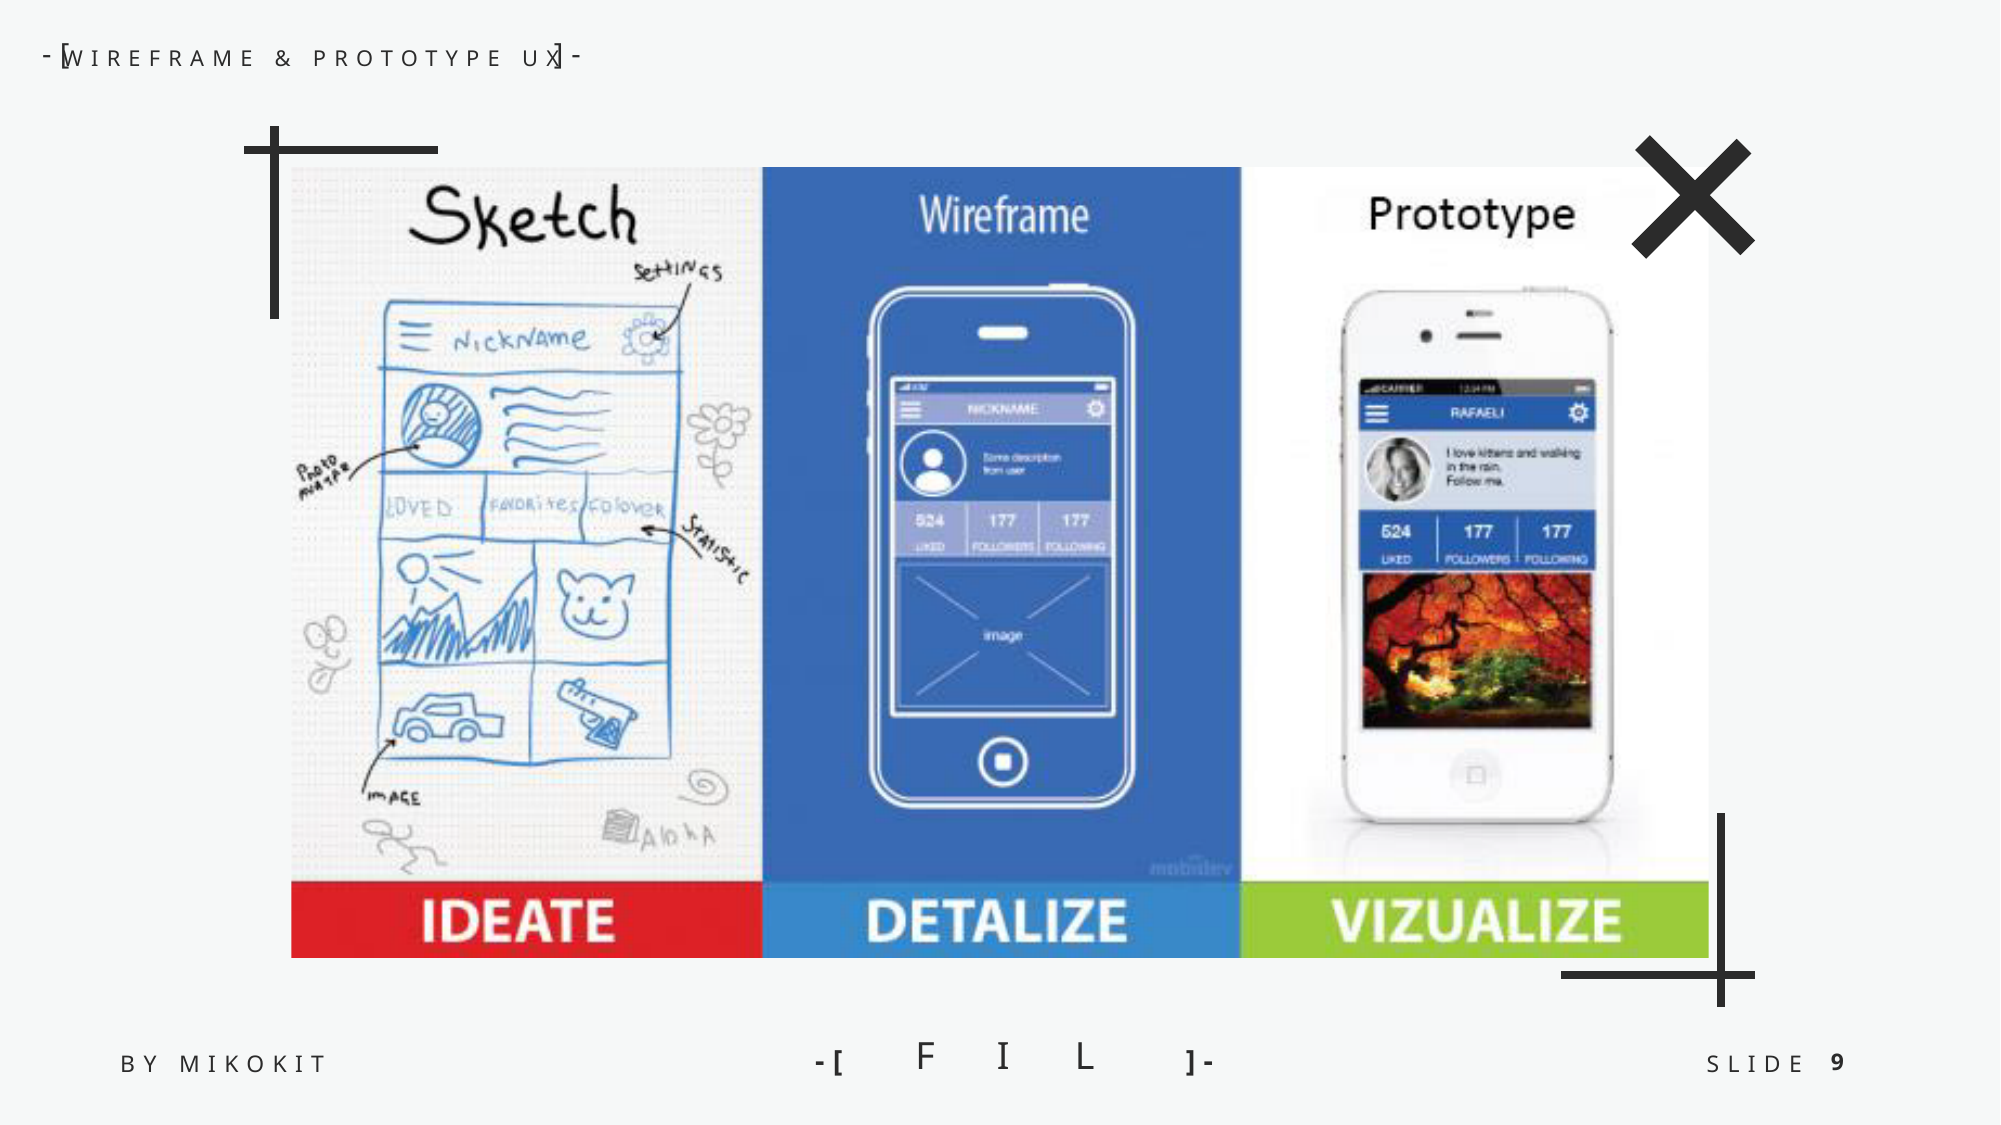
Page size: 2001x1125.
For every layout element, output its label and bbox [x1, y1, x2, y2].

text_box [16, 27, 607, 100]
picture [291, 167, 1709, 958]
text_box [1617, 124, 1766, 274]
